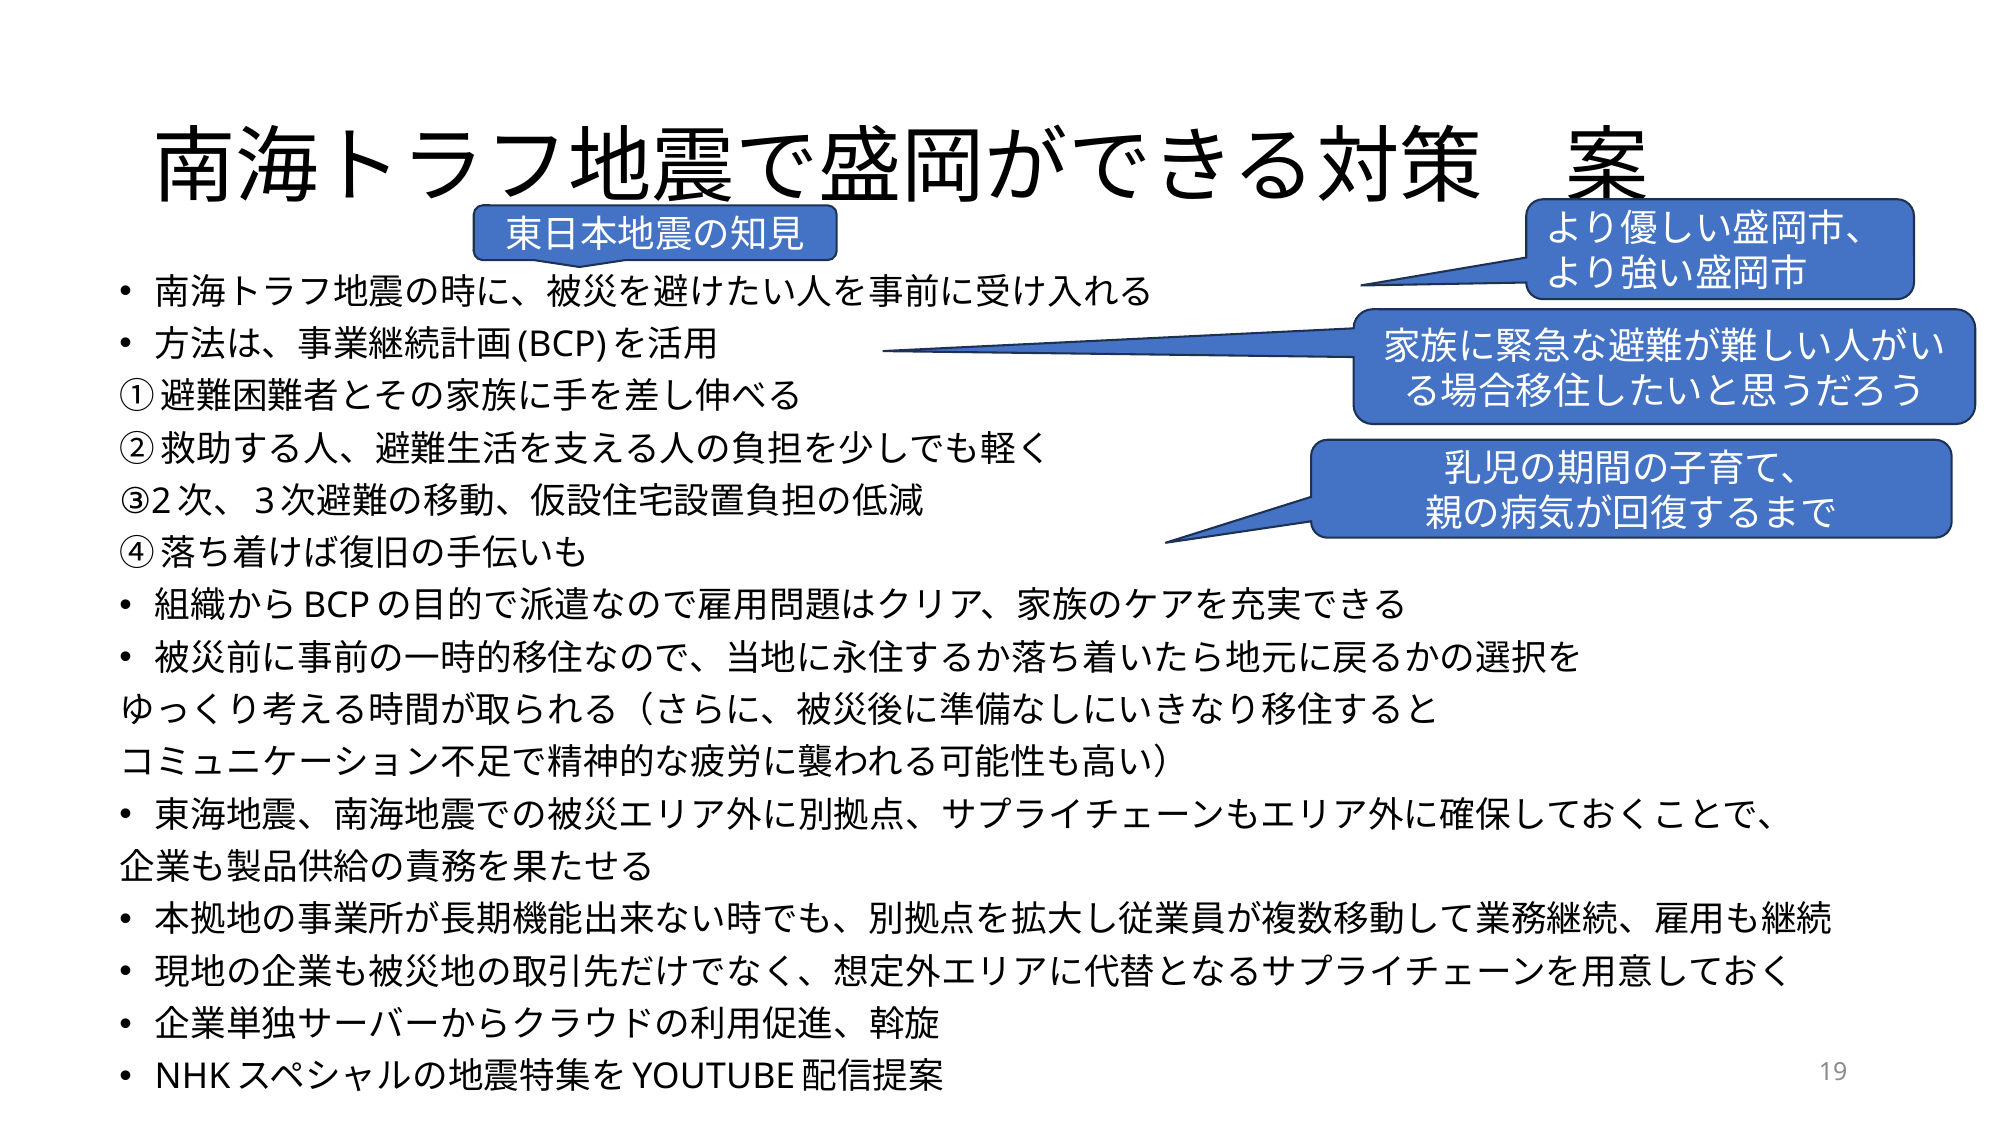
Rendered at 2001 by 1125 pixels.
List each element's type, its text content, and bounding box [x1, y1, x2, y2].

text_box より優しい盛岡市、より強い盛岡市 [1360, 198, 1916, 301]
text_box 東日本地震の知見 [472, 204, 838, 269]
text_box 乳児の期間の子育て、 親の病気が回復するまで [1165, 438, 1953, 544]
title 南海トラフ地震で盛岡ができる対策 案 [137, 59, 1863, 278]
list 南海トラフ地震の時に、被災を避けたい人を事前に受け入れる 方法は、事業継続計画(BCP)を活用 ①避難困難者とその家族に手を差し伸べる ②救助する人、避難生活を支える人の負担を少しでも軽く ③2次、3次避難の移動、仮設住宅設置負担の低減 ④落ち着けば復旧の手伝いも 組織からBCPの目的で派遣なので雇用問題はクリア、家族のケアを充実できる 被災前に事前の一時的移住なので、当地に永住するか落ち着いたら地元に戻るかの選択を ゆっくり考える時間が取られる（さらに、被災後に準備なしにいきなり移住すると コミュニケーション不足で精神的な疲労に襲われる可能性も高い） 東海地震、南海地震での被災エリア外に別拠点、サプライチェーンもエリア外に確保しておくことで、 企業も製品供給の責務を果たせる 本拠地の事業所が長期機能出来ない時でも、別拠点を拡大し従業員が複数移動して業務継続、雇用も継続 現地の企業も被災地の取引先だけでなく、想定外エリアに代替となるサプライチェーンを用意しておく 企業単独サーバーからクラウドの利用促進、斡旋 NHKスペシャルの地震特集をYOUTUBE配信提案 [104, 265, 1952, 1108]
text_box 家族に緊急な避難が難しい人がいる場合移住したいと思うだろう [882, 308, 1977, 426]
slide_number 19 [1412, 1042, 1863, 1103]
